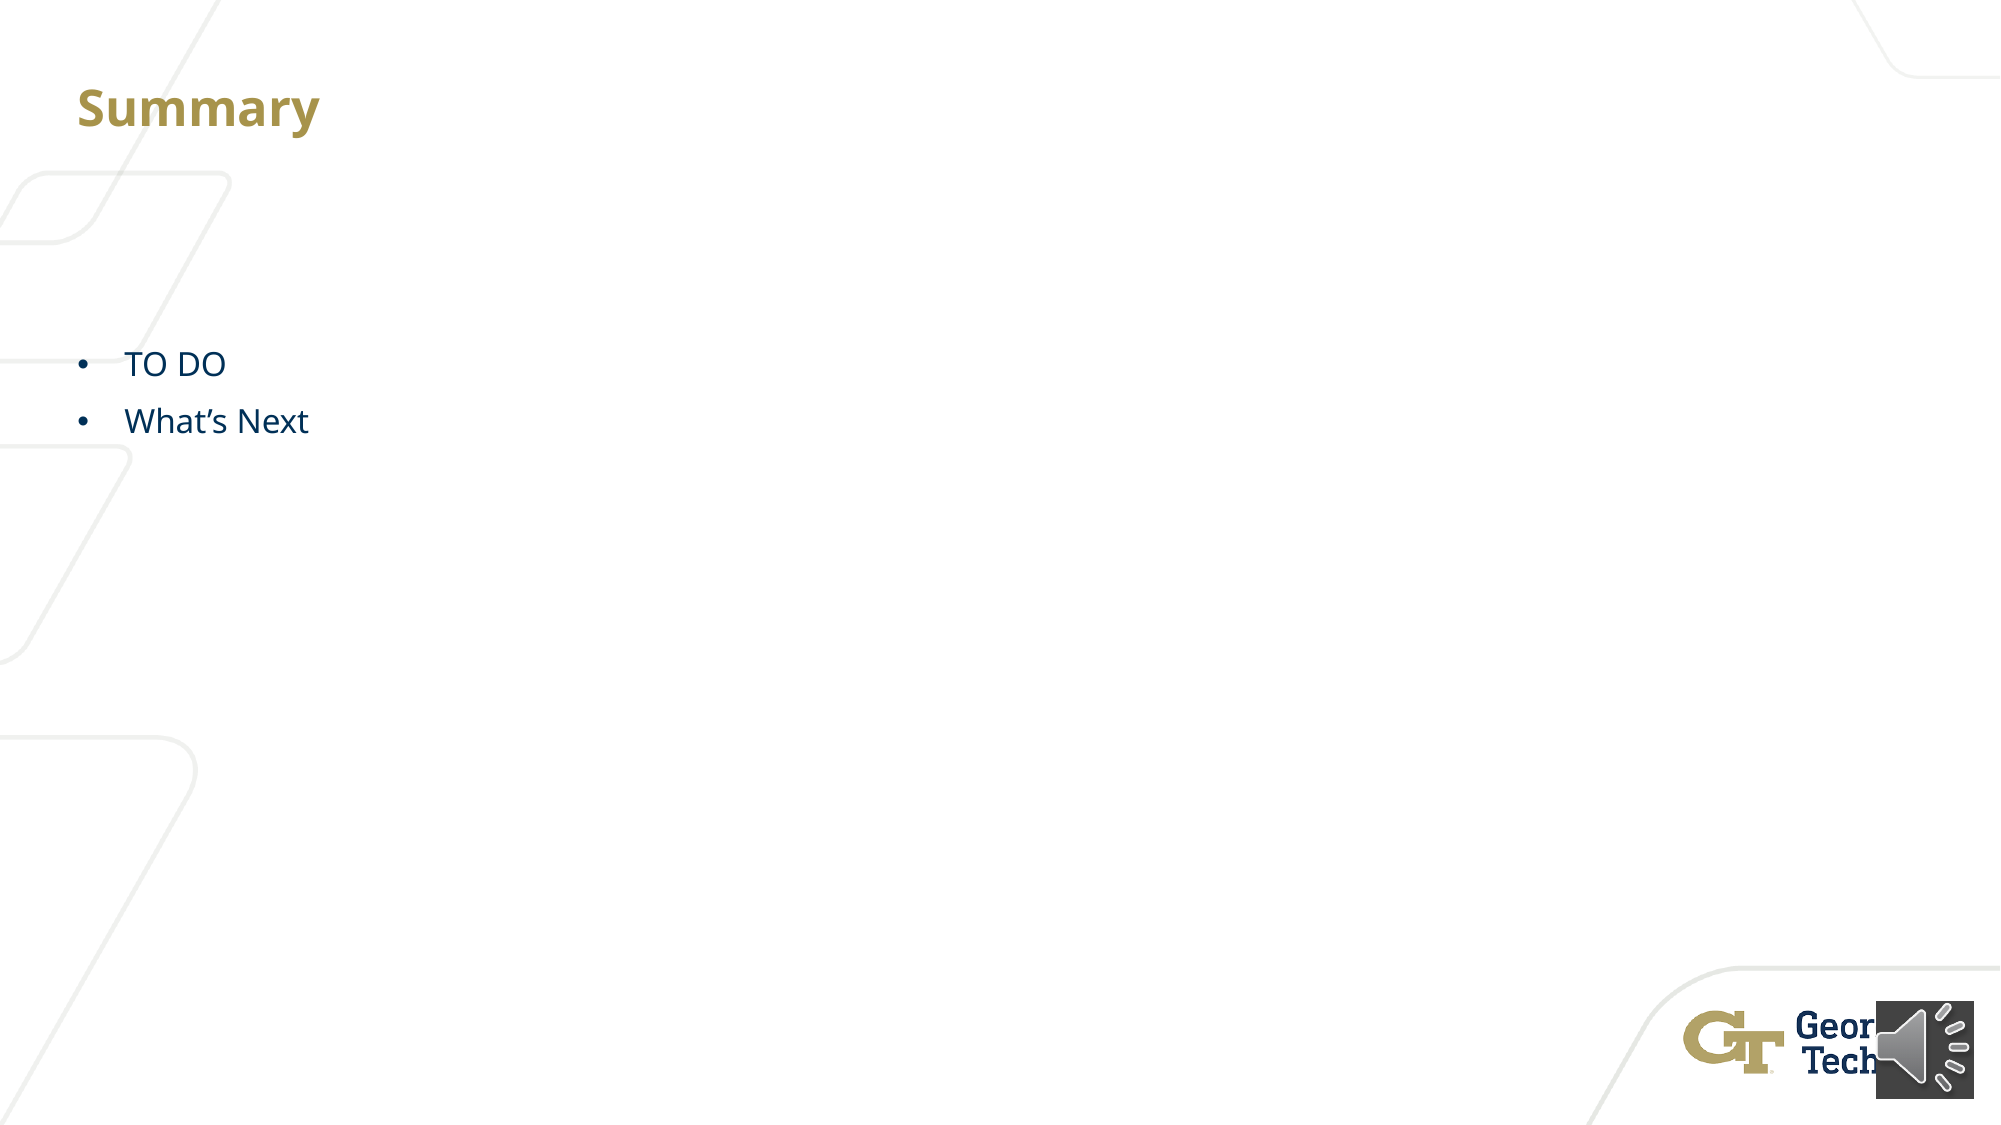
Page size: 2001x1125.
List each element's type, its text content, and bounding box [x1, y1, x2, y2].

list TO DO What’s Next [62, 223, 1842, 963]
picture [0, 0, 2001, 1125]
title Summary [62, 75, 1594, 207]
